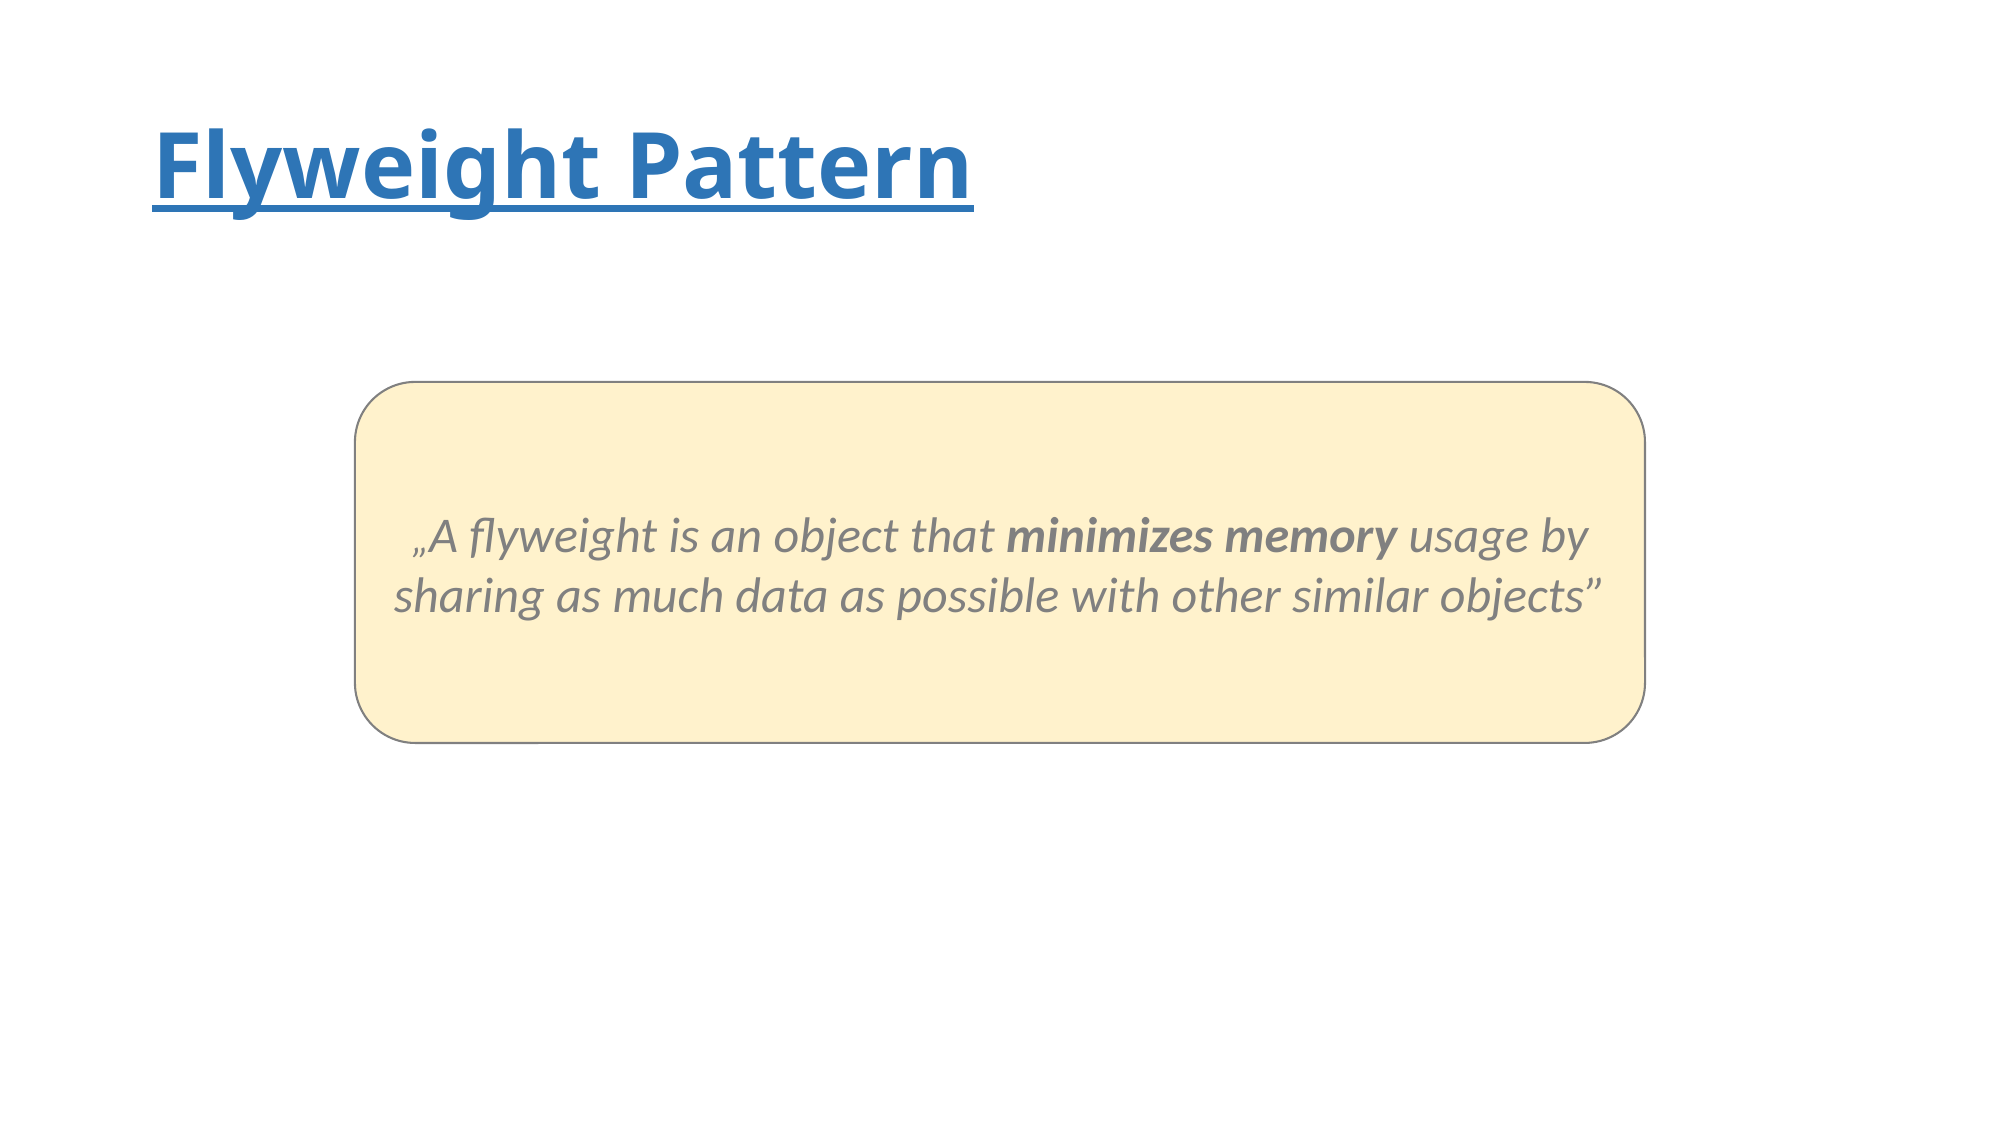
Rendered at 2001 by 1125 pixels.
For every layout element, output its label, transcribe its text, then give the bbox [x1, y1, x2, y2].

text_box „A flyweight is an object that minimizes memory usage by sharing as much data as possible with other similar objects” [353, 380, 1647, 745]
title Flyweight Pattern [137, 59, 1863, 278]
